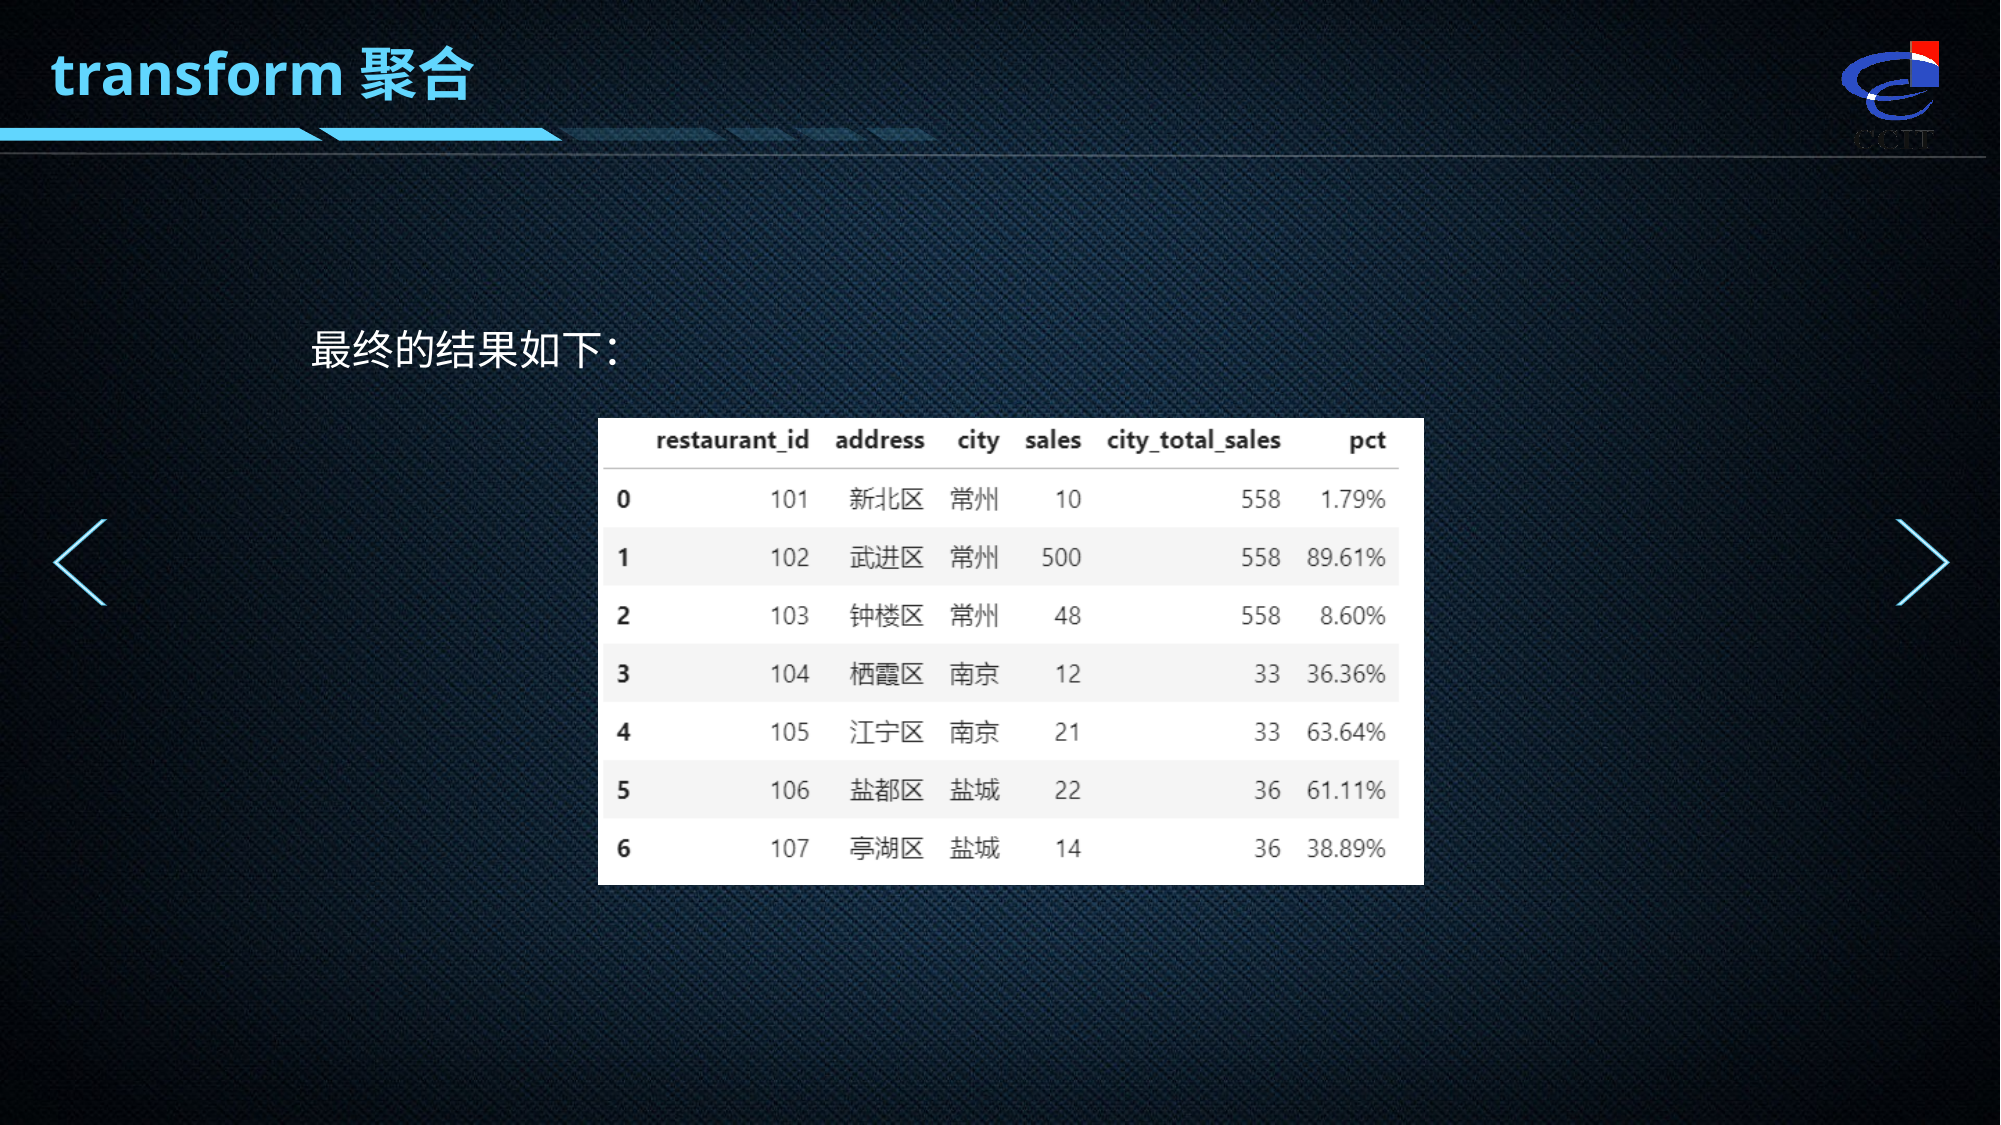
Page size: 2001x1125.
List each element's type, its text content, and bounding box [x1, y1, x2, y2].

text_box 最终的结果如下： [213, 290, 1787, 381]
picture [0, 0, 2000, 1125]
text_box transform聚合 [35, 29, 1277, 115]
